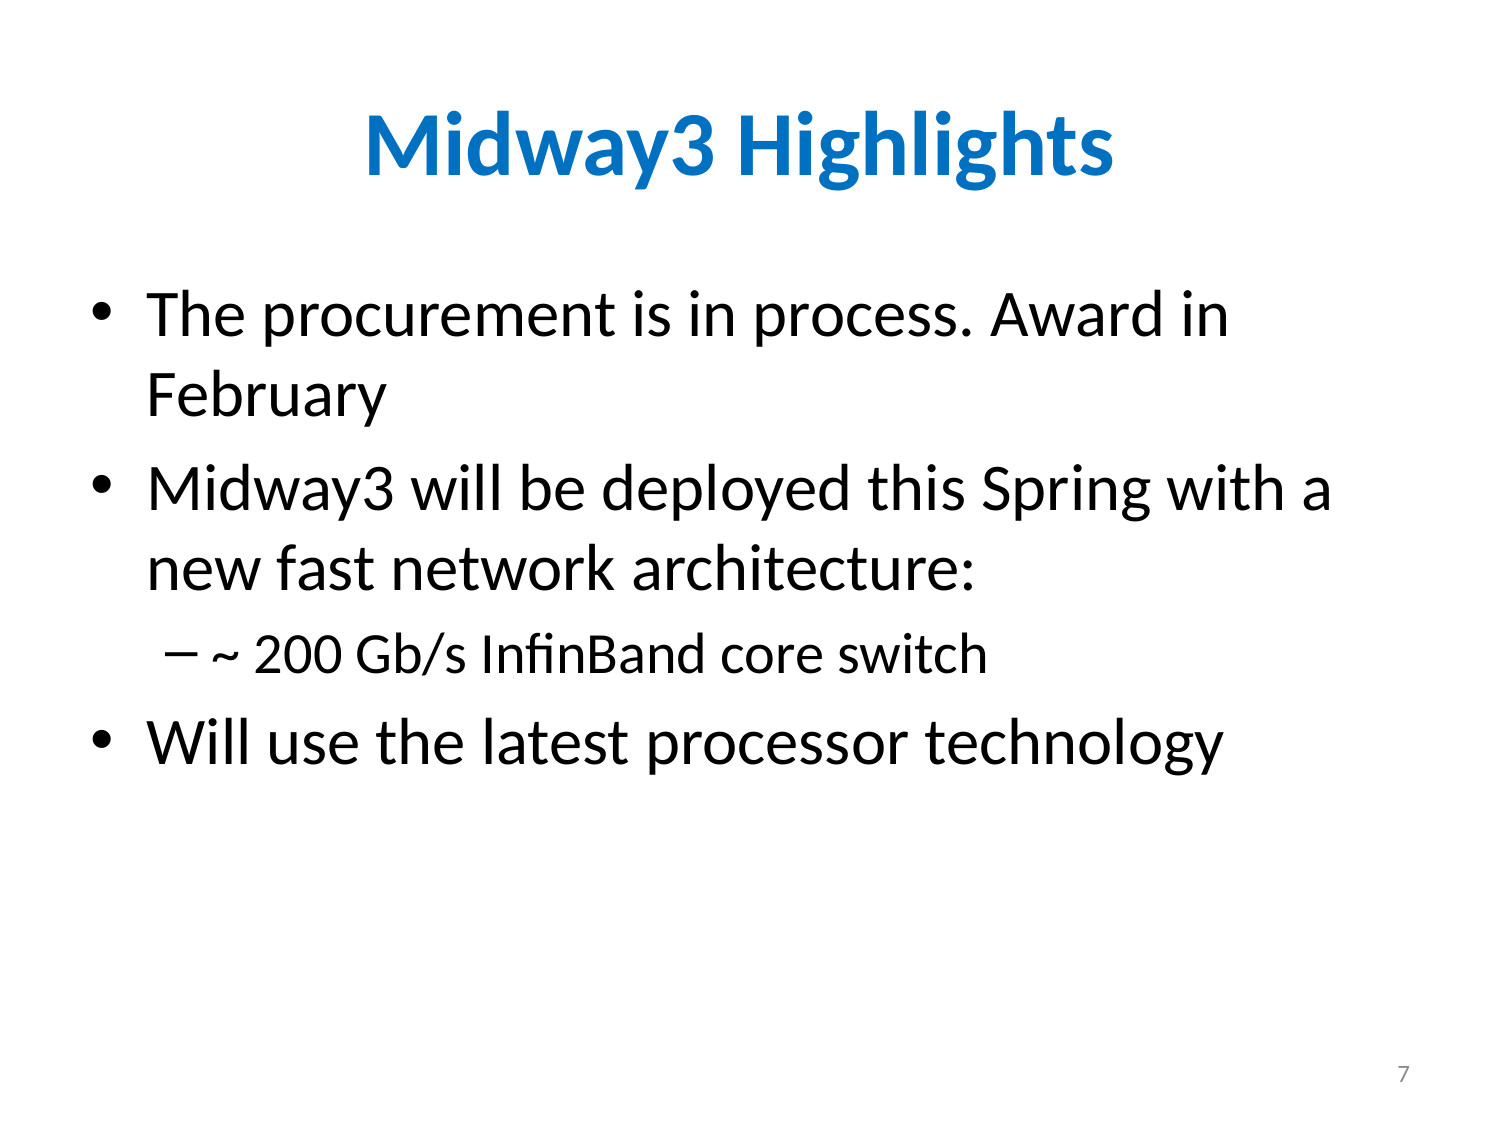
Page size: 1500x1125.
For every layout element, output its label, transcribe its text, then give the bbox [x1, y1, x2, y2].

title Midway3 Highlights [75, 45, 1425, 233]
list The procurement is in process. Award in February Midway3 will be deployed this Spring with a new fast network architecture: ~ 200 Gb/s InfinBand core switch Will use the latest processor technology [75, 262, 1425, 1005]
slide_number 7 [1074, 1042, 1425, 1103]
